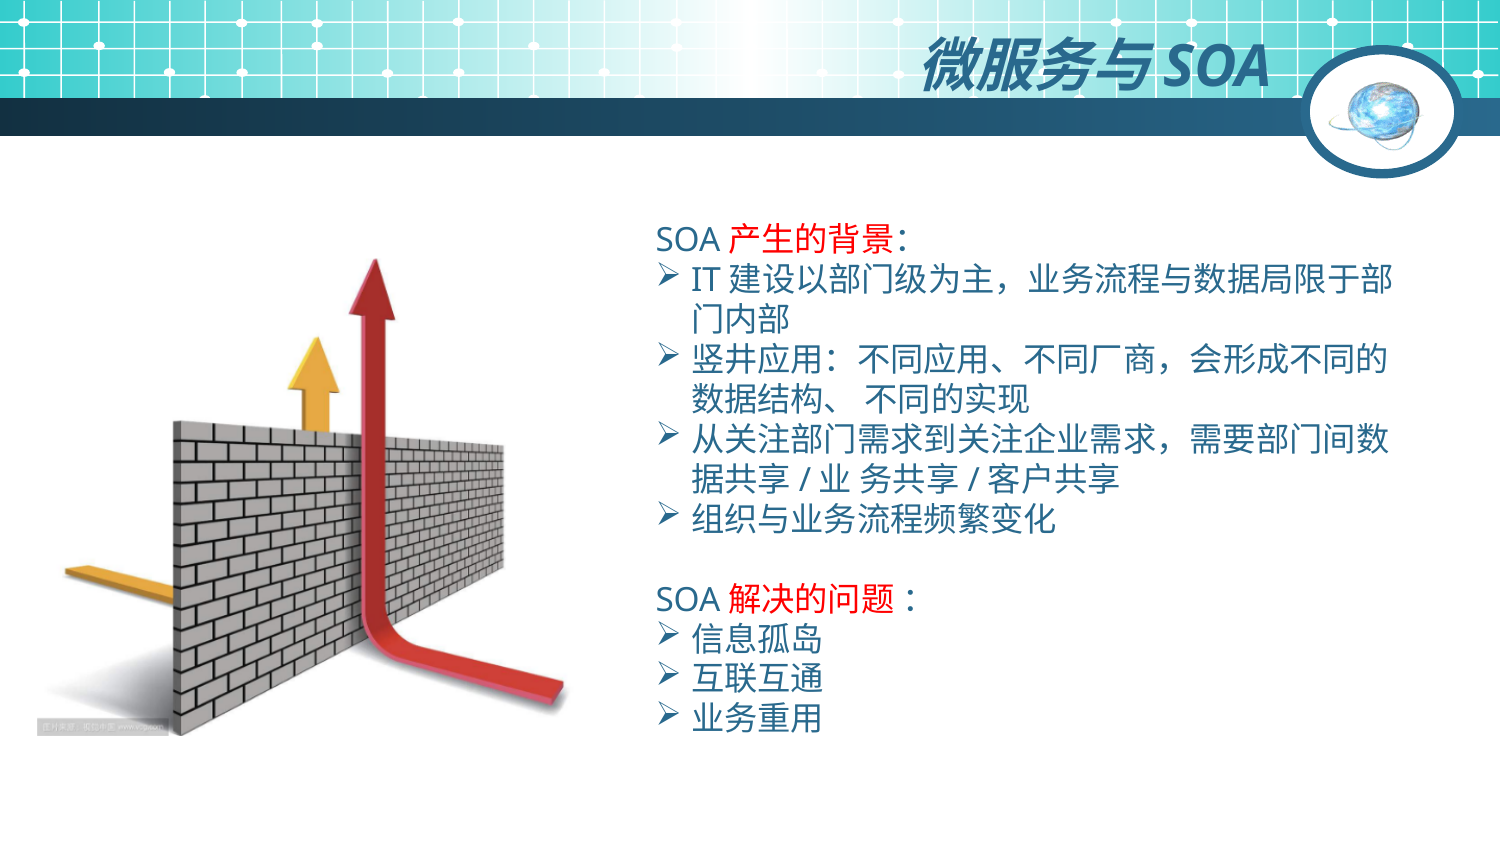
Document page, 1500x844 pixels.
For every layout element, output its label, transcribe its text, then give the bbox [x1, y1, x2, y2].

text_box SOA产生的背景： IT建设以部门级为主，业务流程与数据局限于部门内部 竖井应用：不同应用、不同厂商，会形成不同的数据结构、 不同的实现 从关注部门需求到关注企业需求，需要部门间数据共享/业 务共享/客户共享 组织与业务流程频繁变化 SOA解决的问题 ： 信息孤岛 互联互通 业务重用 [640, 210, 1418, 764]
picture [1310, 55, 1454, 169]
title 微服务与SOA [74, 27, 1288, 98]
picture [9, 220, 633, 762]
